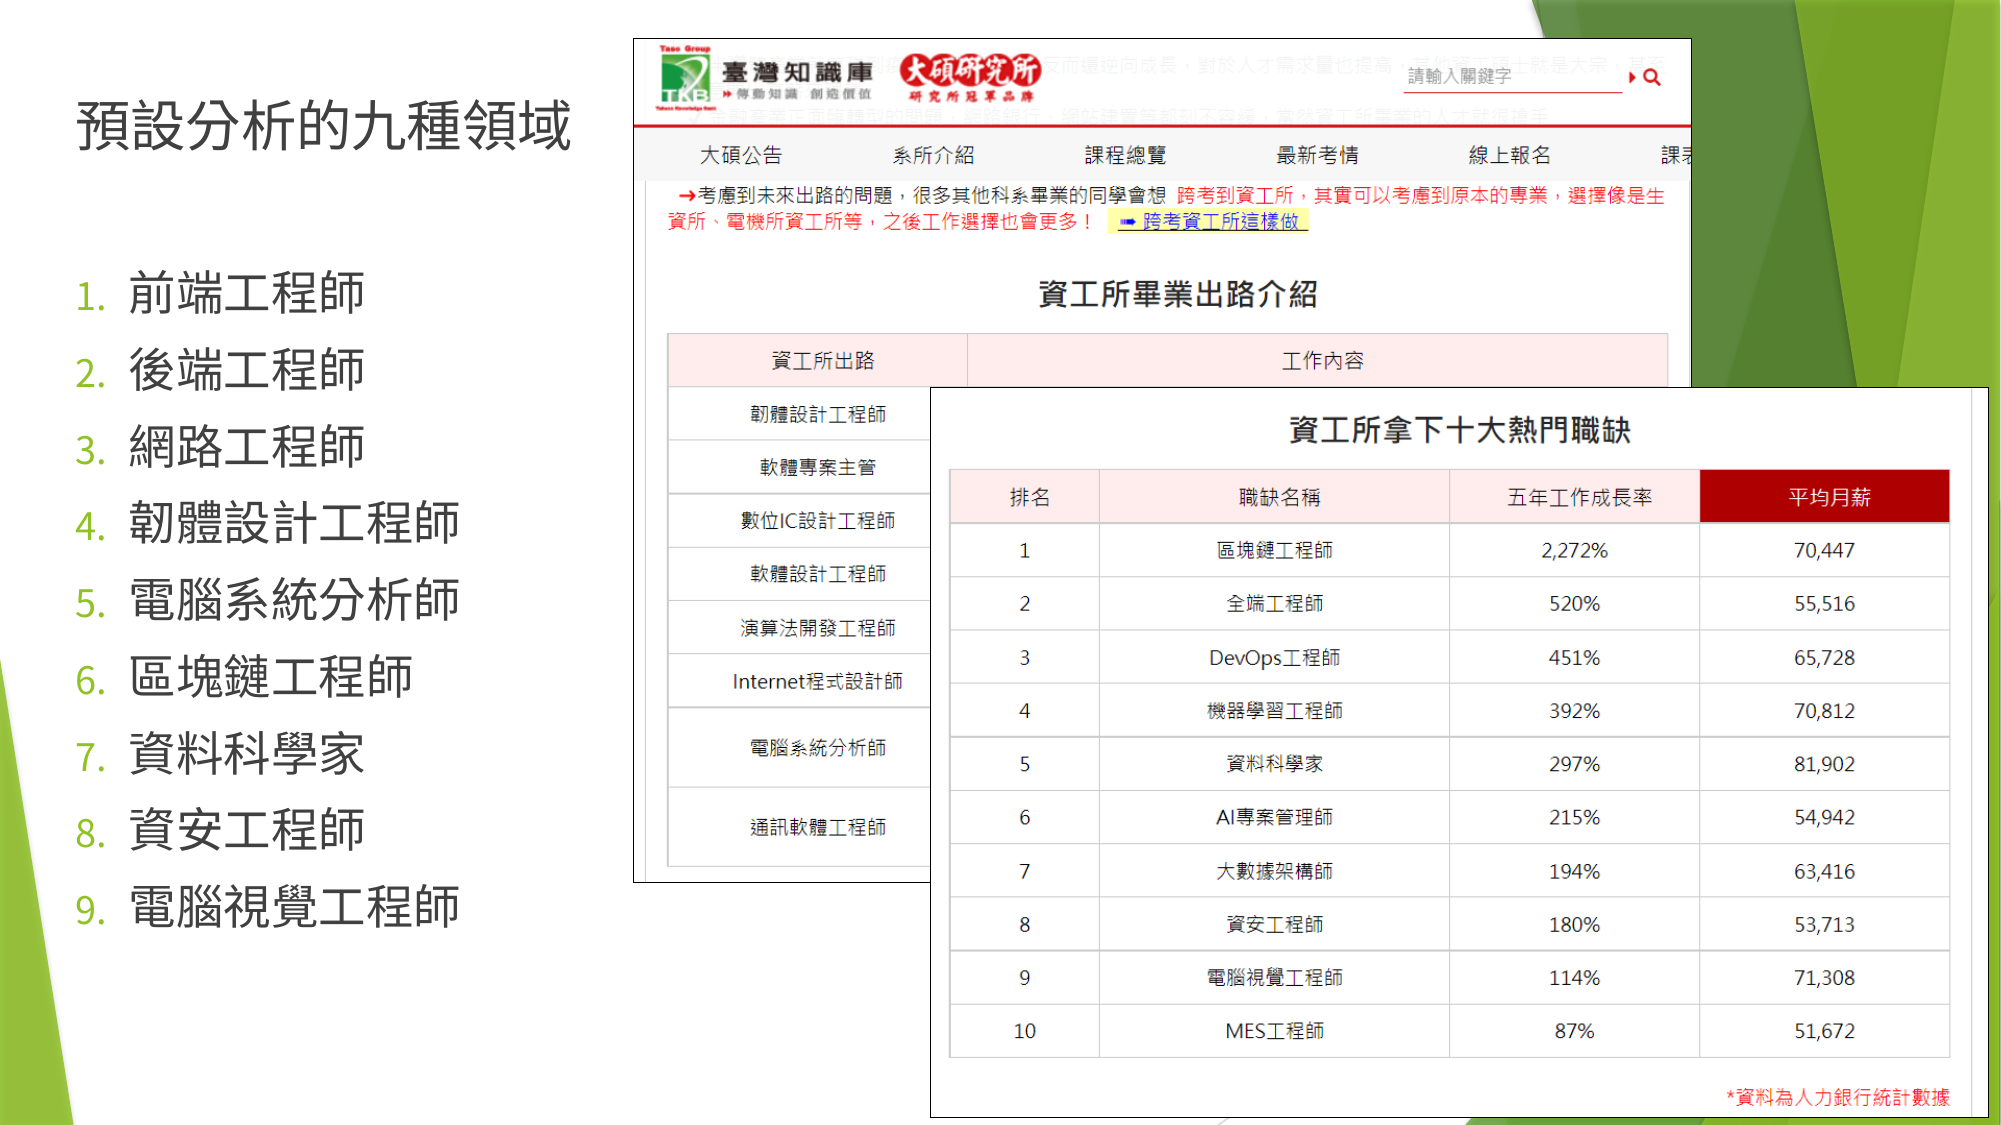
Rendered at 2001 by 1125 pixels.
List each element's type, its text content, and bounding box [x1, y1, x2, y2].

picture [632, 37, 1989, 1118]
list 預設分析的九種領域 前端工程師 後端工程師 網路工程師 韌體設計工程師 電腦系統分析師 區塊鏈工程師 資料科學家 資安工程師 電腦視覺工程師 [60, 83, 924, 946]
